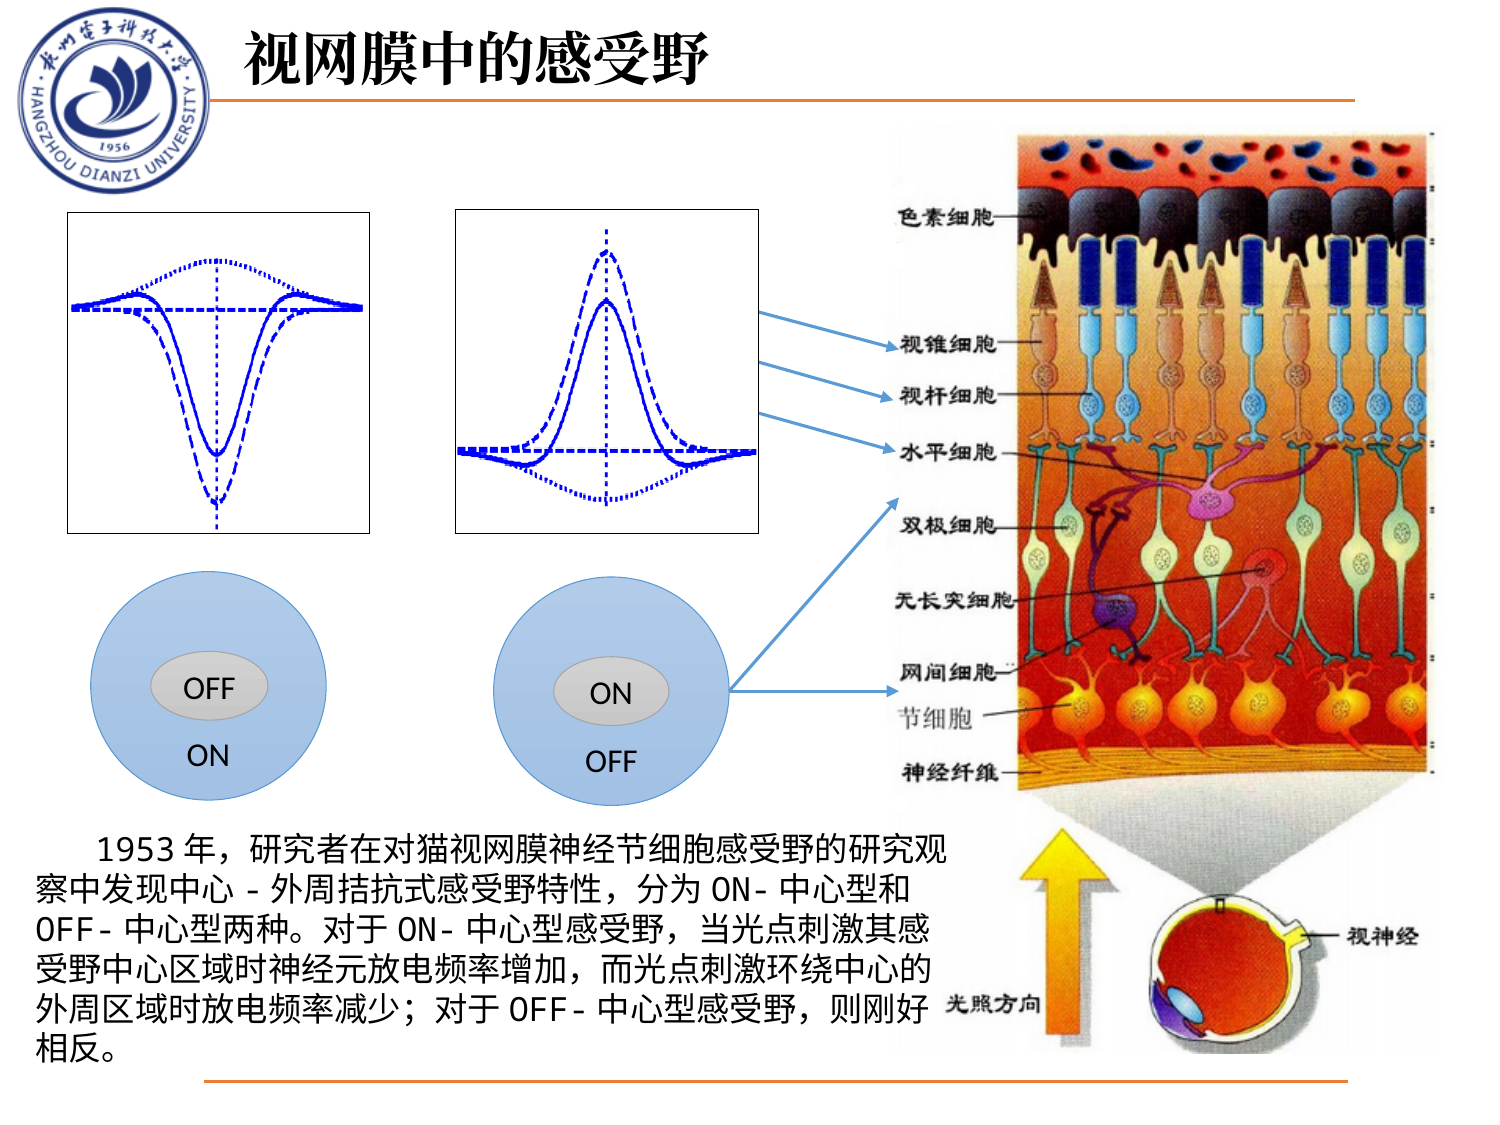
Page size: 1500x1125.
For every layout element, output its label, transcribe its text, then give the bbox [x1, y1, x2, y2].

text_box 视网膜中的感受野 [229, 14, 1158, 99]
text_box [90, 571, 327, 801]
picture [455, 209, 759, 534]
picture [5, 2, 370, 534]
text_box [493, 576, 730, 806]
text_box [759, 300, 899, 350]
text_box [759, 349, 894, 400]
text_box 1953年，研究者在对猫视网膜神经节细胞感受野的研究观察中发现中心-外周拮抗式感受野特性，分为ON-中心型和OFF-中心型两种。对于ON-中心型感受野，当光点刺激其感受野中心区域时神经元放电频率增加，而光点刺激环绕中心的外周区域时放电频率减少；对于OFF-中心型感受野，则刚好相反。 [20, 820, 967, 1115]
picture [875, 124, 1461, 1054]
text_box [759, 400, 896, 452]
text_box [729, 497, 899, 691]
